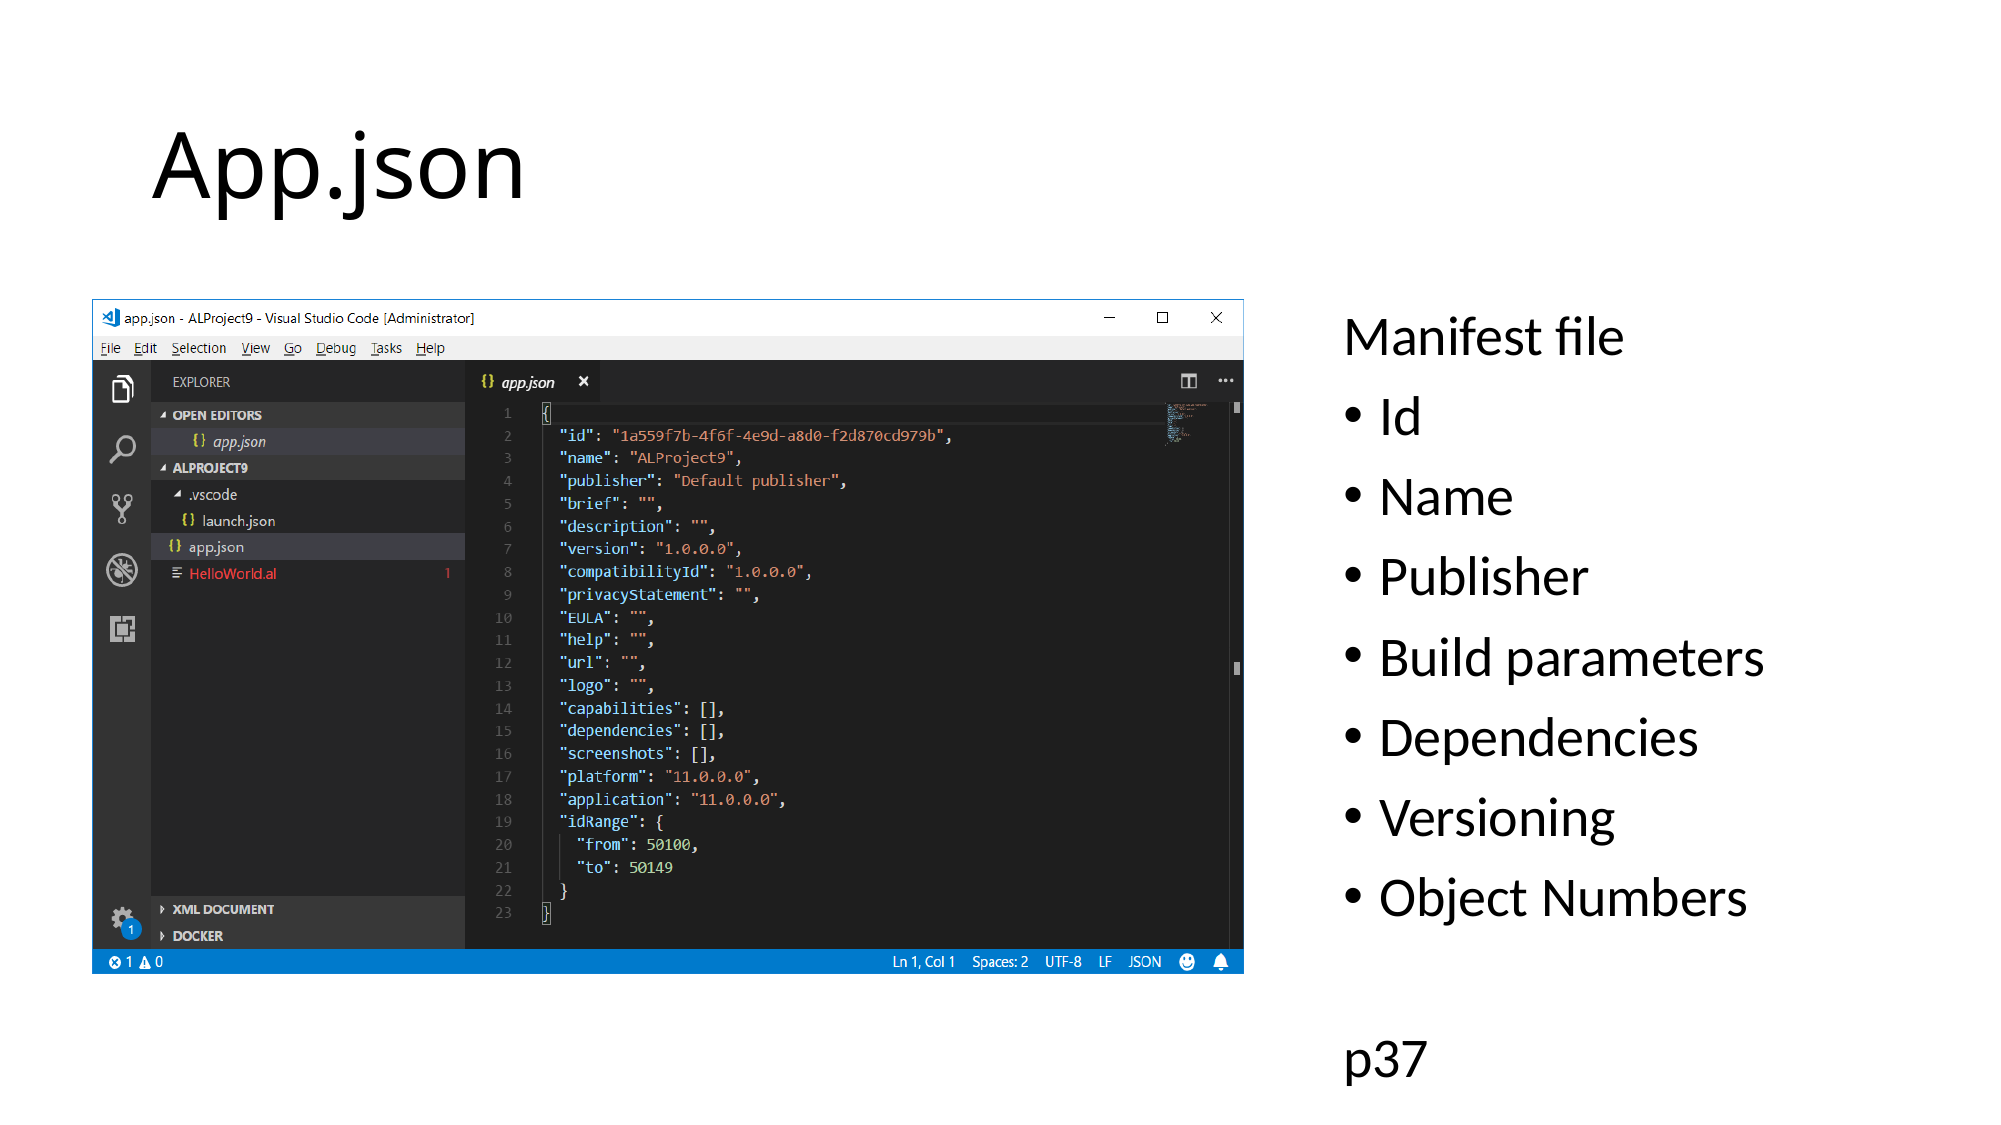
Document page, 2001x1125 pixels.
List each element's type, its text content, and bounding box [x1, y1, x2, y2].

title App.json [137, 59, 1863, 278]
picture [92, 299, 1244, 974]
list Manifest file Id Name Publisher Build parameters Dependencies Versioning Object Numbers p37 [1328, 299, 1934, 1099]
